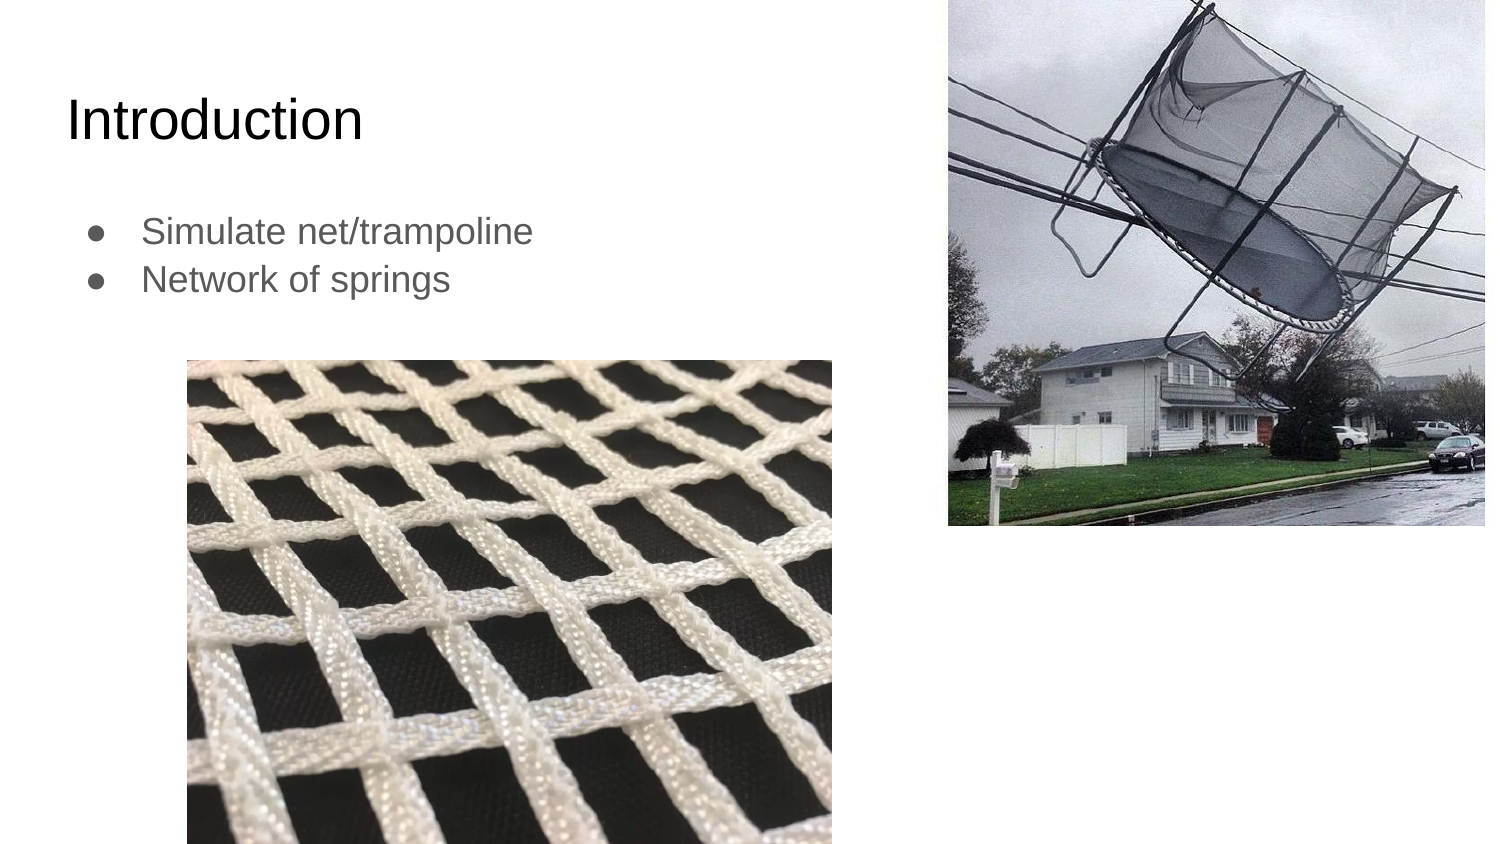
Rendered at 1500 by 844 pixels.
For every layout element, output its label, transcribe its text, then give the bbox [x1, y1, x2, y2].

list Simulate net/trampoline Network of springs [51, 189, 1449, 750]
title Introduction [51, 72, 929, 167]
picture [187, 360, 832, 844]
picture [934, 0, 1500, 526]
